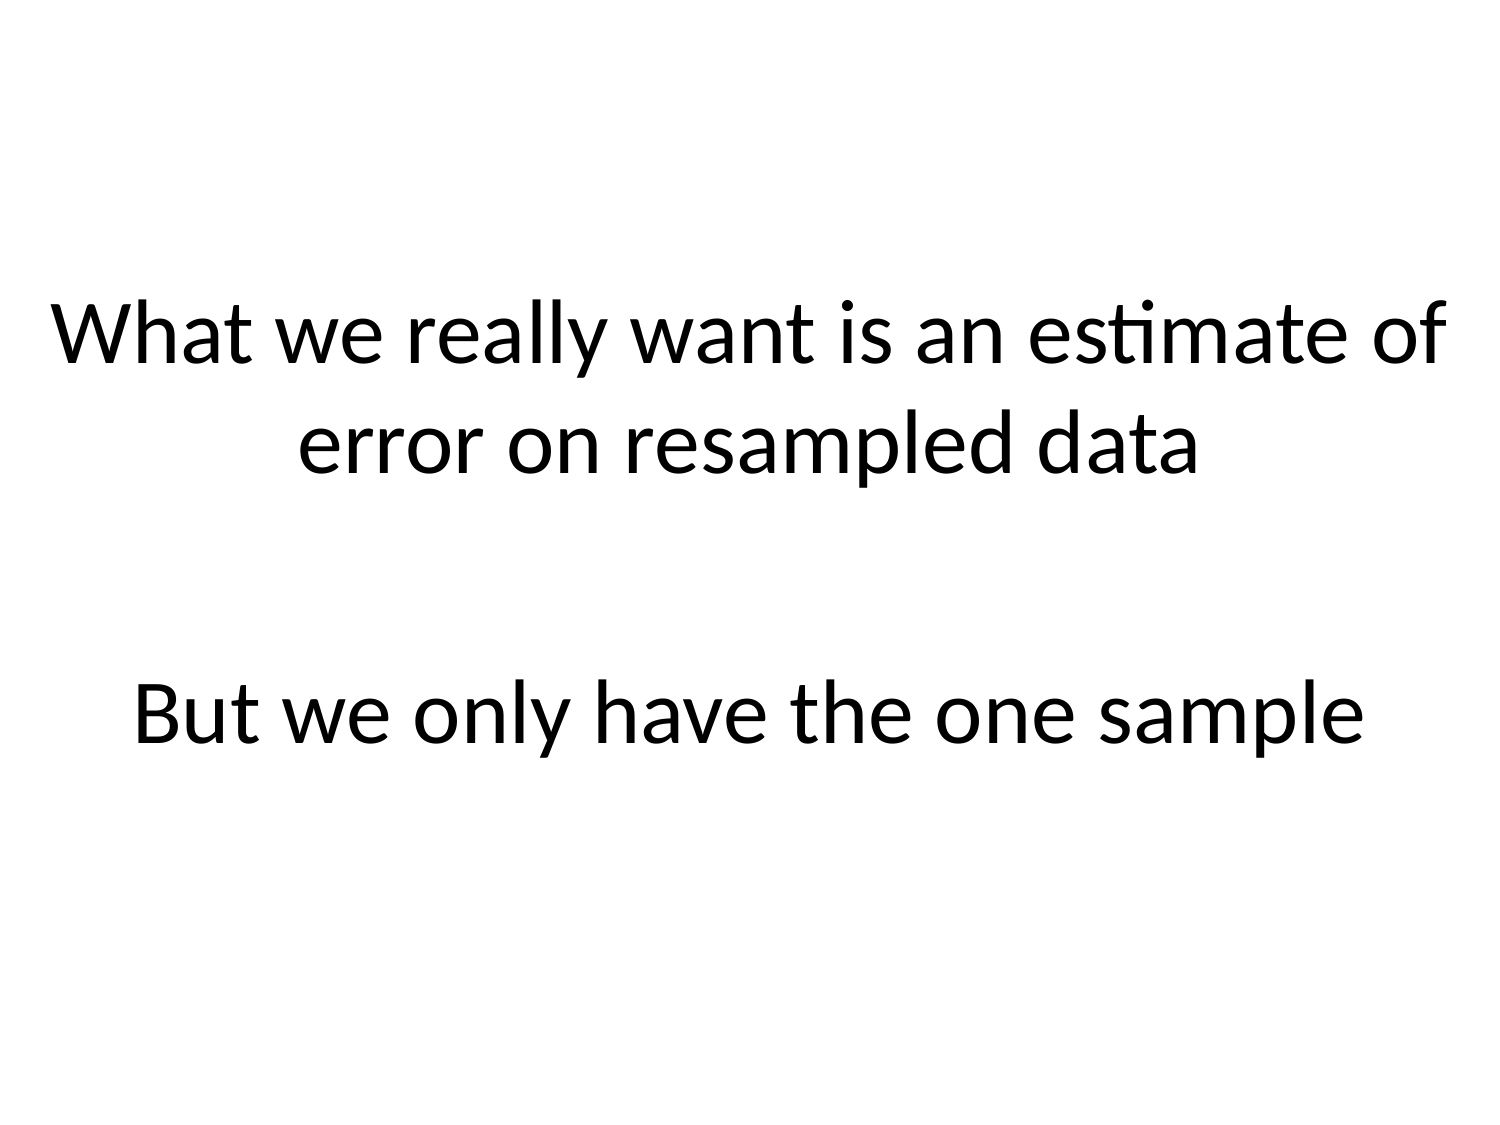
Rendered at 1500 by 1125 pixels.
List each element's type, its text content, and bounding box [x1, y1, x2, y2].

title What we really want is an estimate of error on resampled data [0, 264, 1500, 516]
text_box But we only have the one sample [0, 644, 1500, 833]
